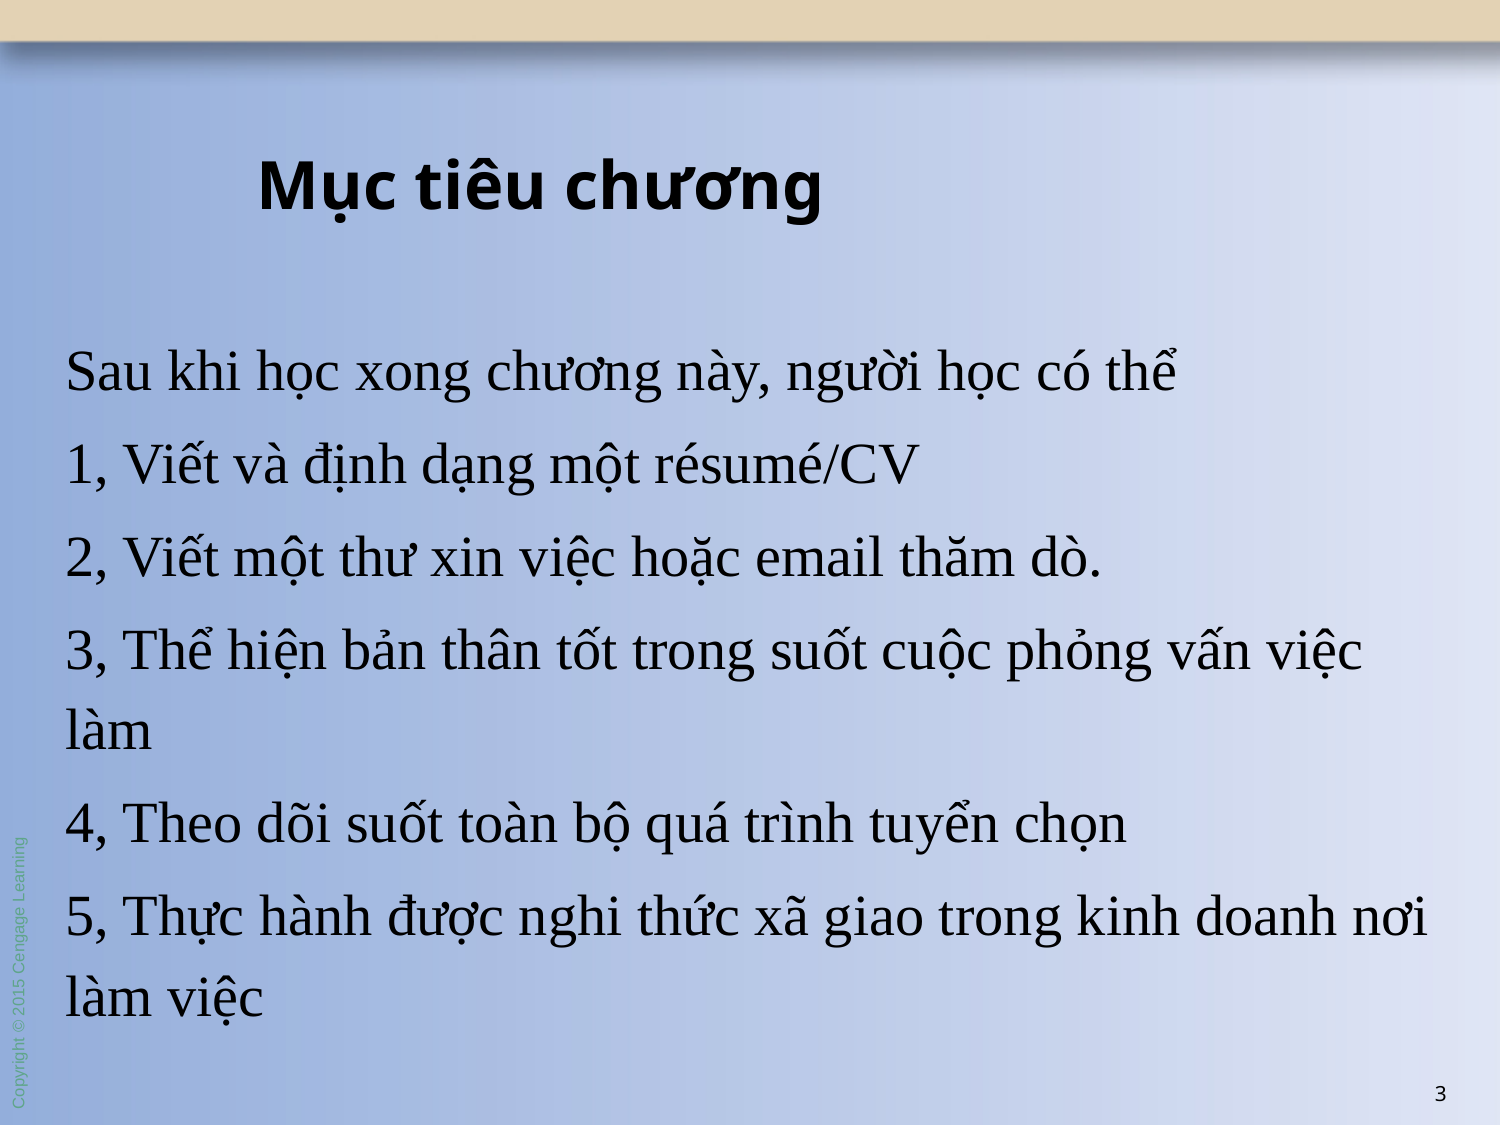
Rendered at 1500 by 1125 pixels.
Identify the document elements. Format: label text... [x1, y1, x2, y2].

picture [0, 0, 1500, 1125]
text_box Sau khi học xong chương này, người học có thể 1, Viết và định dạng một résumé/CV 2, Viết một thư xin việc hoặc email thăm dò. 3, Thể hiện bản thân tốt trong suốt cuộc phỏng vấn việc làm 4, Theo dõi suốt toàn bộ quá trình tuyển chọn 5, Thực hành được nghi thức xã giao trong kinh doanh nơi làm việc [50, 314, 1447, 1036]
text_box Mục tiêu chương [241, 135, 1174, 231]
